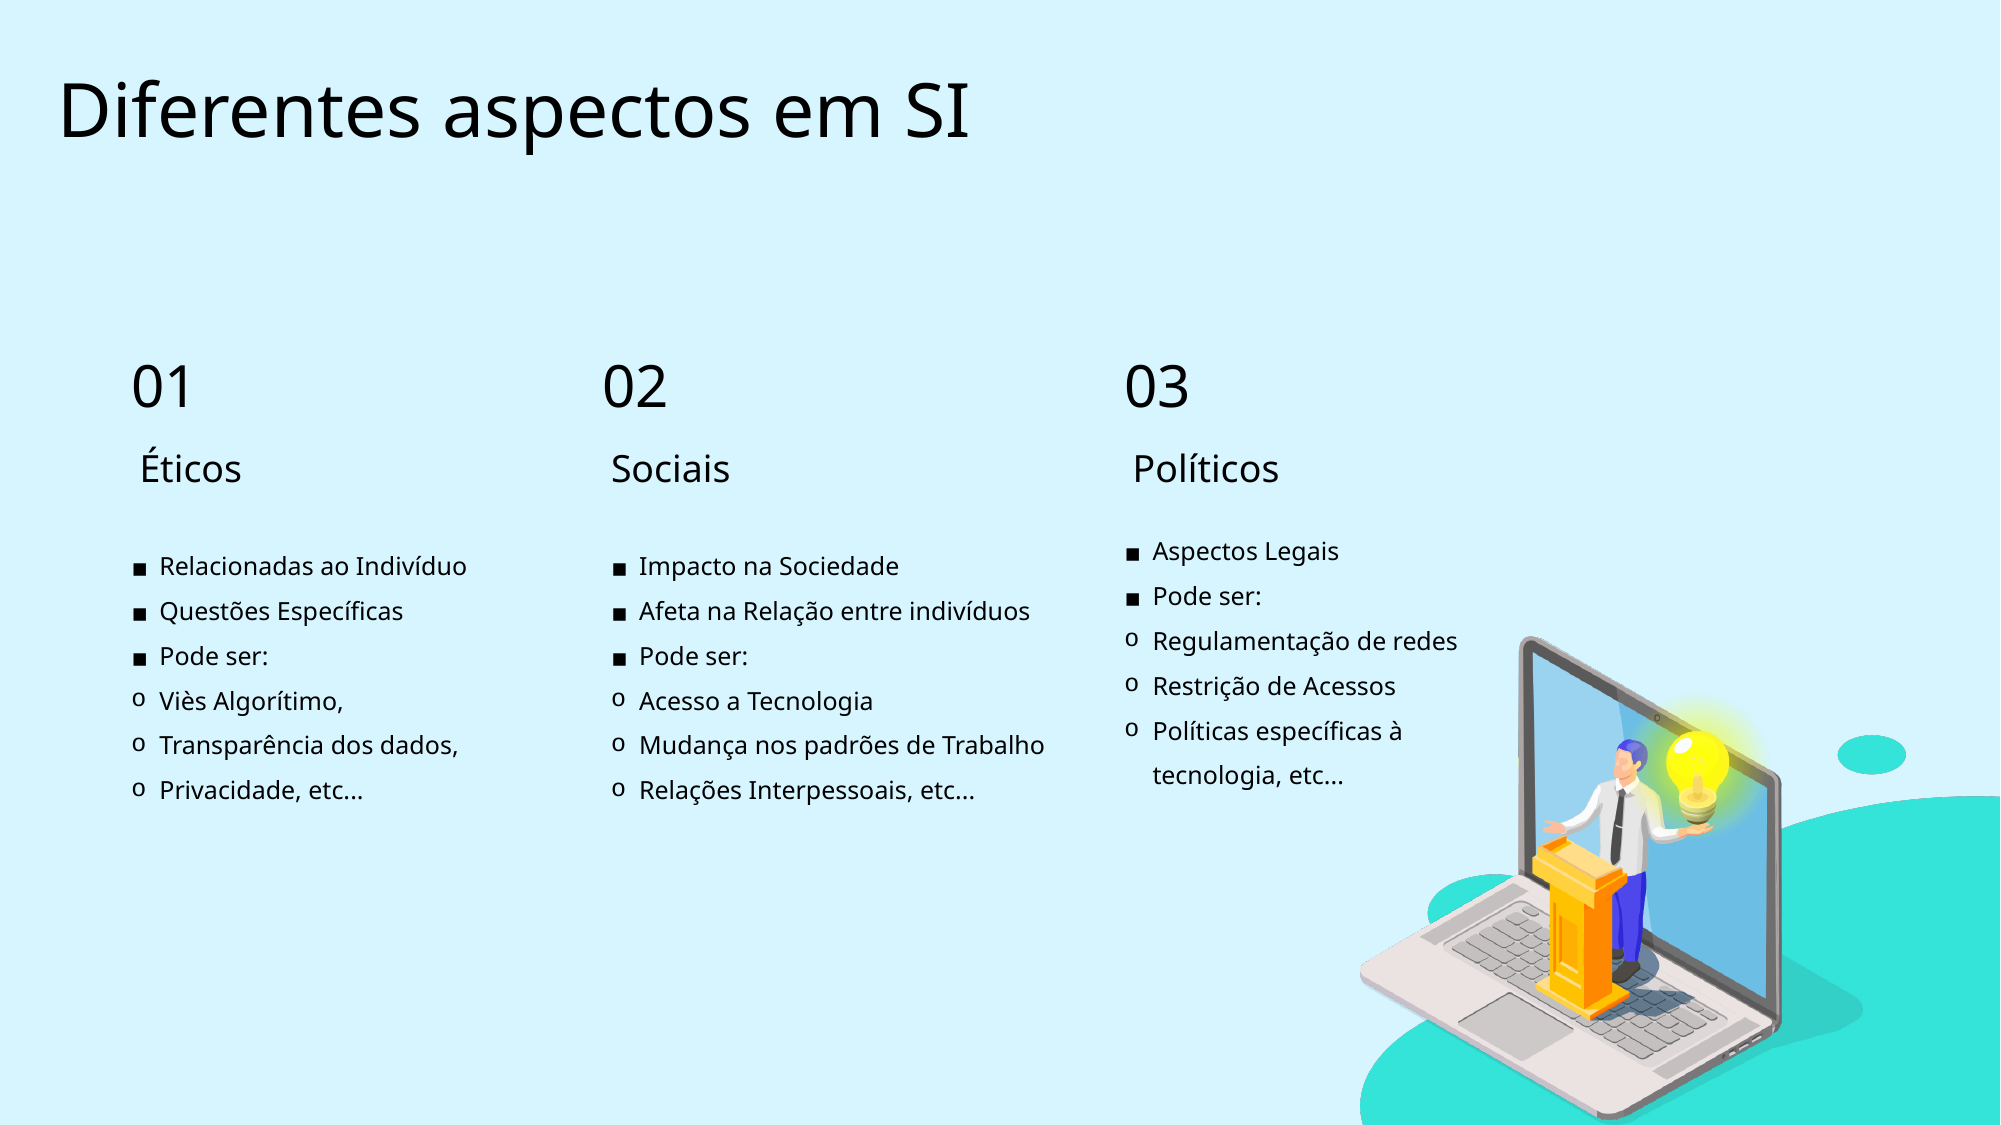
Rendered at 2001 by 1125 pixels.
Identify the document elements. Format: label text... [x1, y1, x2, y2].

text_box Políticos [1117, 437, 1458, 498]
text_box 02 [587, 341, 879, 427]
text_box Diferentes aspectos em SI [42, 54, 1157, 160]
text_box Sociais [596, 437, 936, 498]
text_box 03 [1109, 341, 1401, 427]
text_box Impacto na Sociedade Afeta na Relação entre indivíduos Pode ser: Acesso a Tecnologia Mudança nos padrões de Trabalho Relações Interpessoais, etc... [596, 527, 1098, 813]
picture [1360, 636, 2000, 1125]
text_box 01 [115, 341, 408, 427]
text_box Relacionadas ao Indivíduo Questões Específicas Pode ser: Viès Algorítimo, Transparência dos dados, Privacidade, etc... [116, 527, 501, 872]
text_box Éticos [124, 437, 464, 498]
text_box Aspectos Legais Pode ser: Regulamentação de redes Restrição de Acessos Políticas específicas à tecnologia, etc... [1109, 527, 1496, 798]
